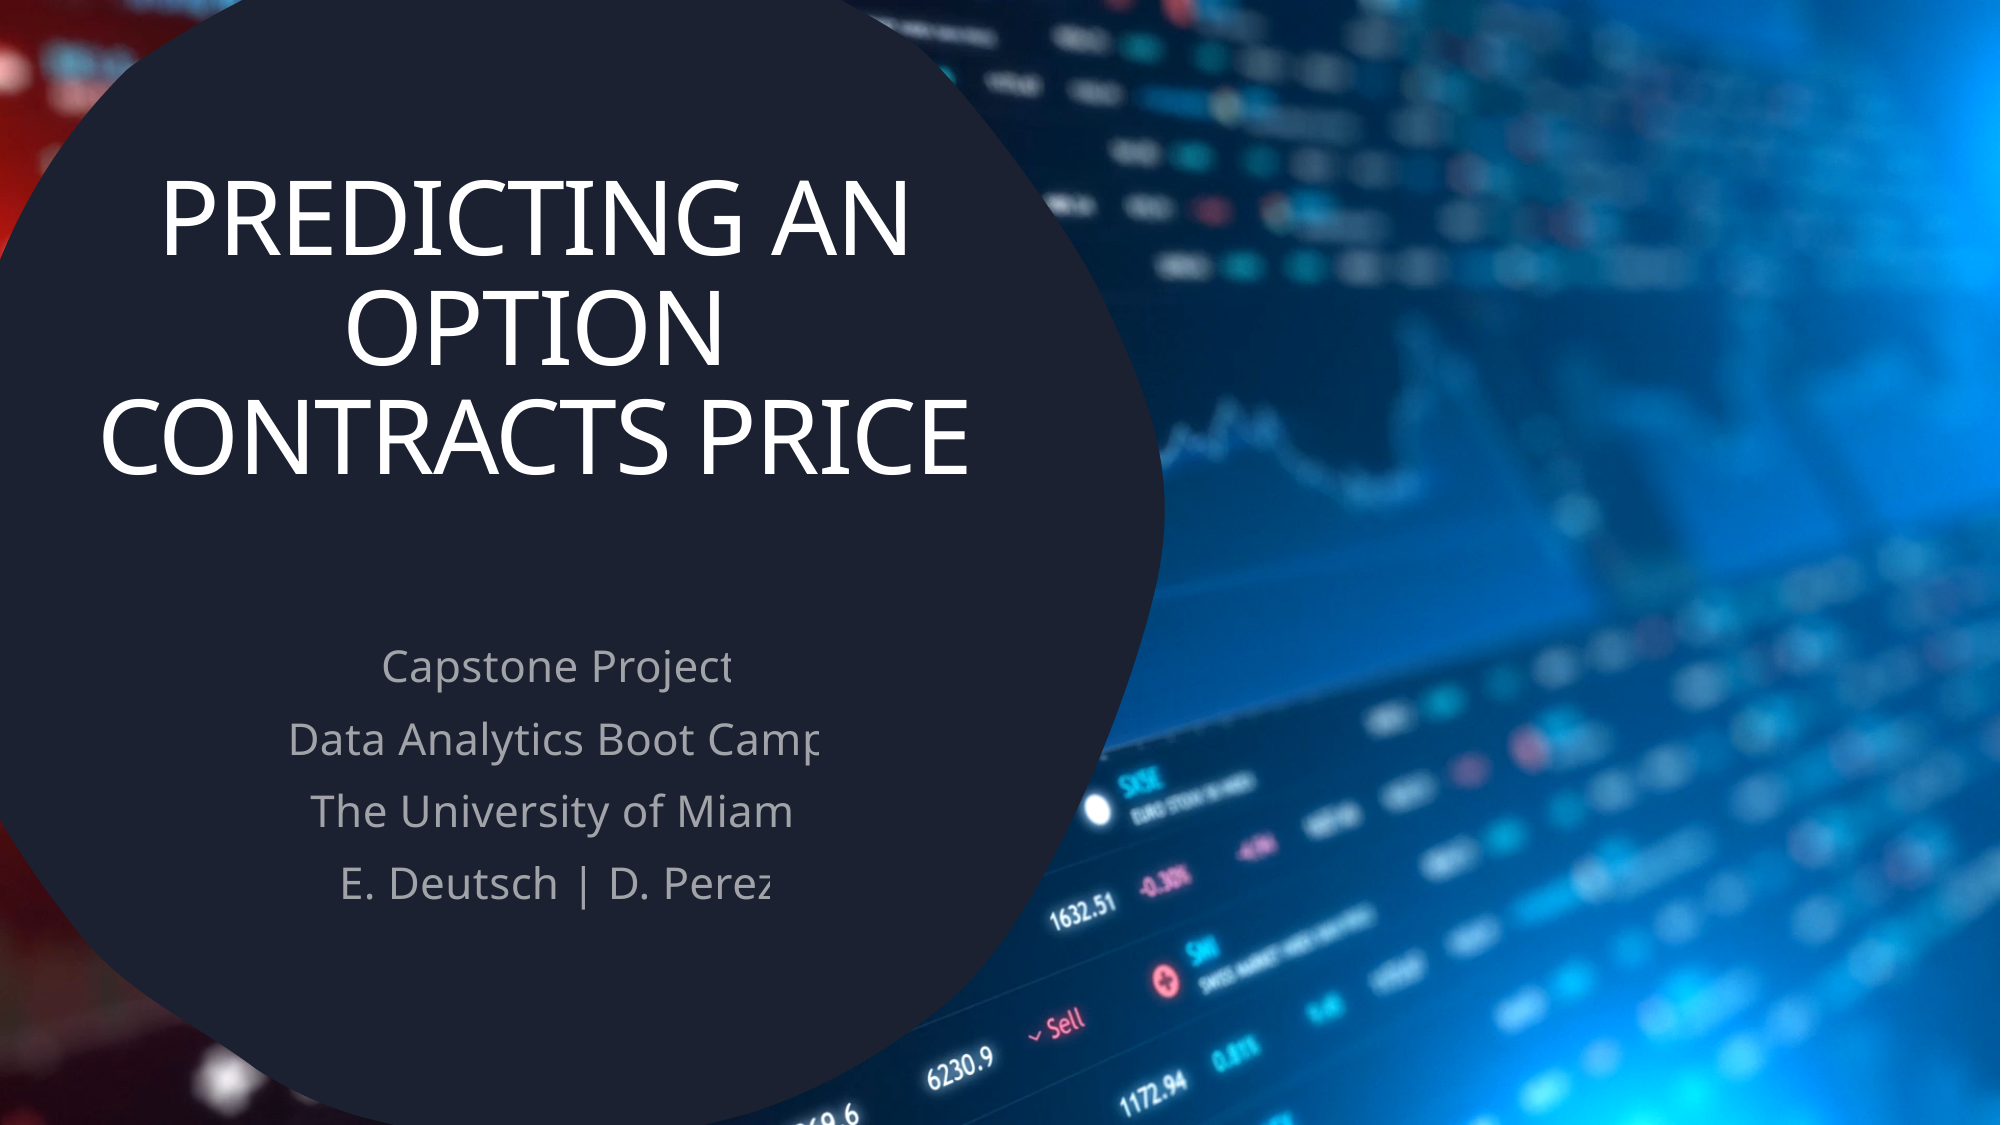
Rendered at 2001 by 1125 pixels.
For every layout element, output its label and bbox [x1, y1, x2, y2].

text_box [0, 0, 2000, 1125]
